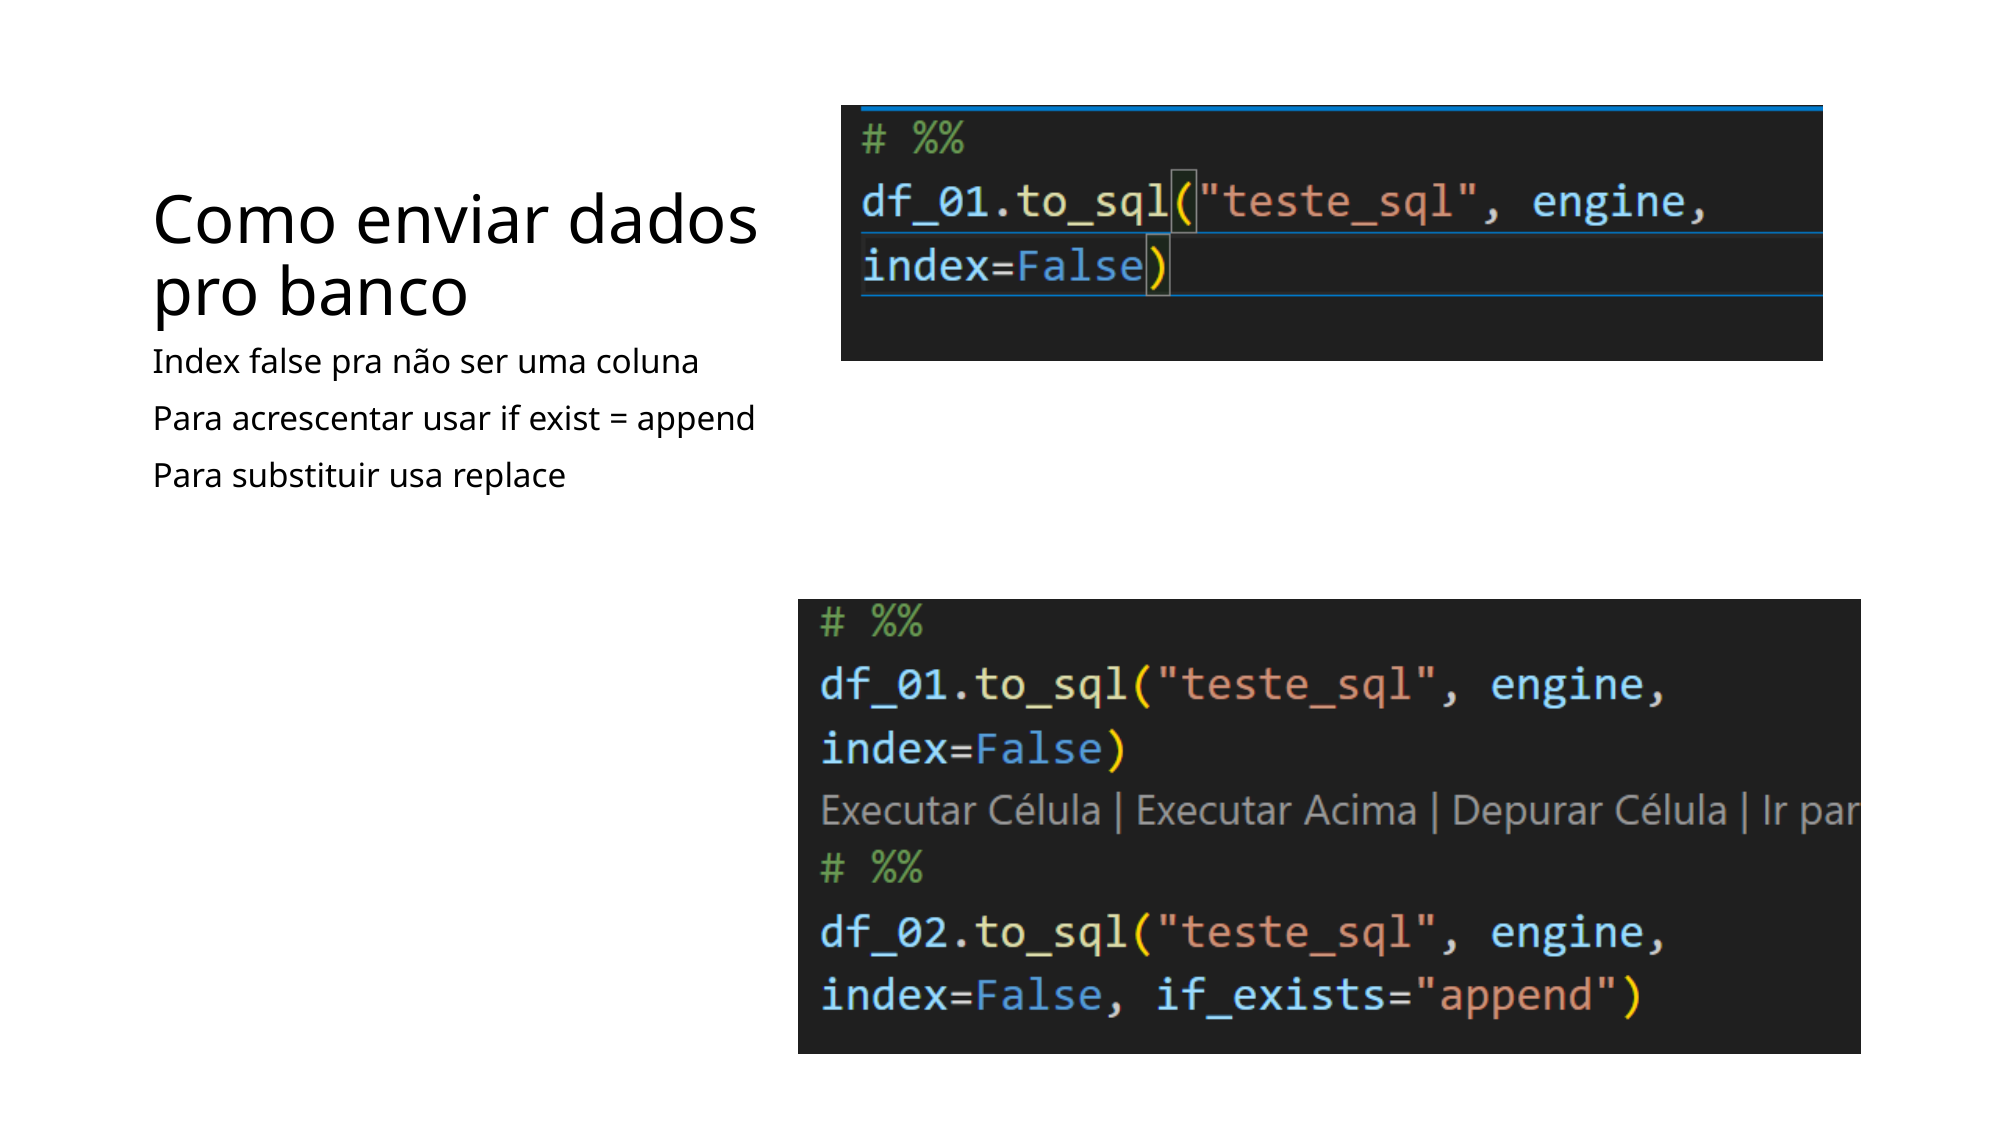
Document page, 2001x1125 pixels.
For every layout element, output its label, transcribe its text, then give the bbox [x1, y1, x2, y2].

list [840, 105, 1823, 362]
picture [797, 599, 1862, 1054]
list Index false pra não ser uma coluna Para acrescentar usar if exist = append Para substituir usa replace [137, 337, 783, 963]
title Como enviar dados pro banco [137, 75, 783, 337]
